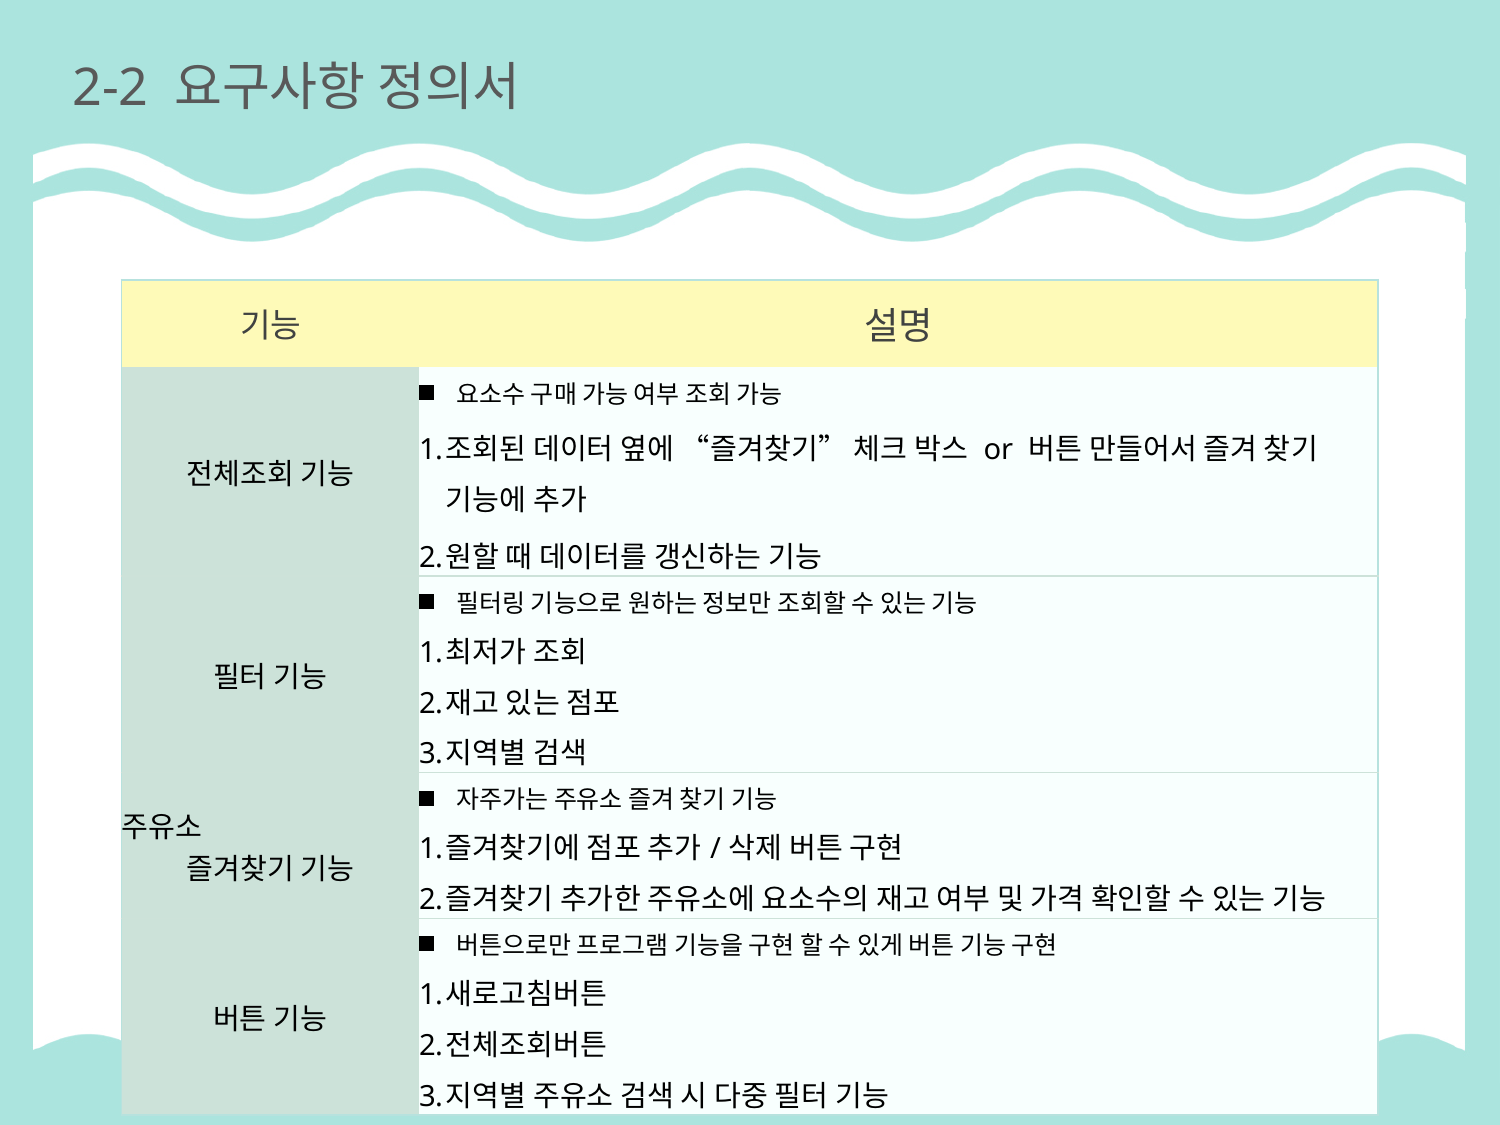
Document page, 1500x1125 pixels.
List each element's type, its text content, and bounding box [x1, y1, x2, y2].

table_cell 필터링 기능으로 원하는 정보만 조회할 수 있는 기능 최저가 조회 재고 있는 점포 지역별 검색 [419, 577, 1377, 772]
table_cell 버튼 기능 [122, 919, 419, 1114]
table_cell 자주가는 주유소 즐겨 찾기 기능 즐겨찾기에 점포 추가/삭제 버튼 구현 즐겨찾기 추가한 주유소에 요소수의 재고 여부 및 가격 확인할 수 있는 기능 [419, 773, 1377, 918]
table_cell 전체조회 기능 [122, 367, 419, 575]
table_cell 필터 기능 [122, 577, 419, 772]
table_cell 주유소 즐겨찾기 기능 [122, 773, 419, 918]
table_cell 요소수 구매 가능 여부 조회 가능 조회된 데이터 옆에 “즐겨찾기” 체크 박스 or 버튼 만들어서 즐겨 찾기 기능에 추가 원할 때 데이터를 갱신하는 기능 [419, 367, 1377, 575]
picture [0, 0, 1500, 1125]
table_header 설명 [419, 281, 1377, 367]
title 2-2 요구사항 정의서 [64, 18, 1323, 151]
table_header 기능 [122, 281, 419, 367]
table_cell 버튼으로만 프로그램 기능을 구현 할 수 있게 버튼 기능 구현 새로고침버튼 전체조회버튼 지역별 주유소 검색 시 다중 필터 기능 [419, 919, 1377, 1114]
